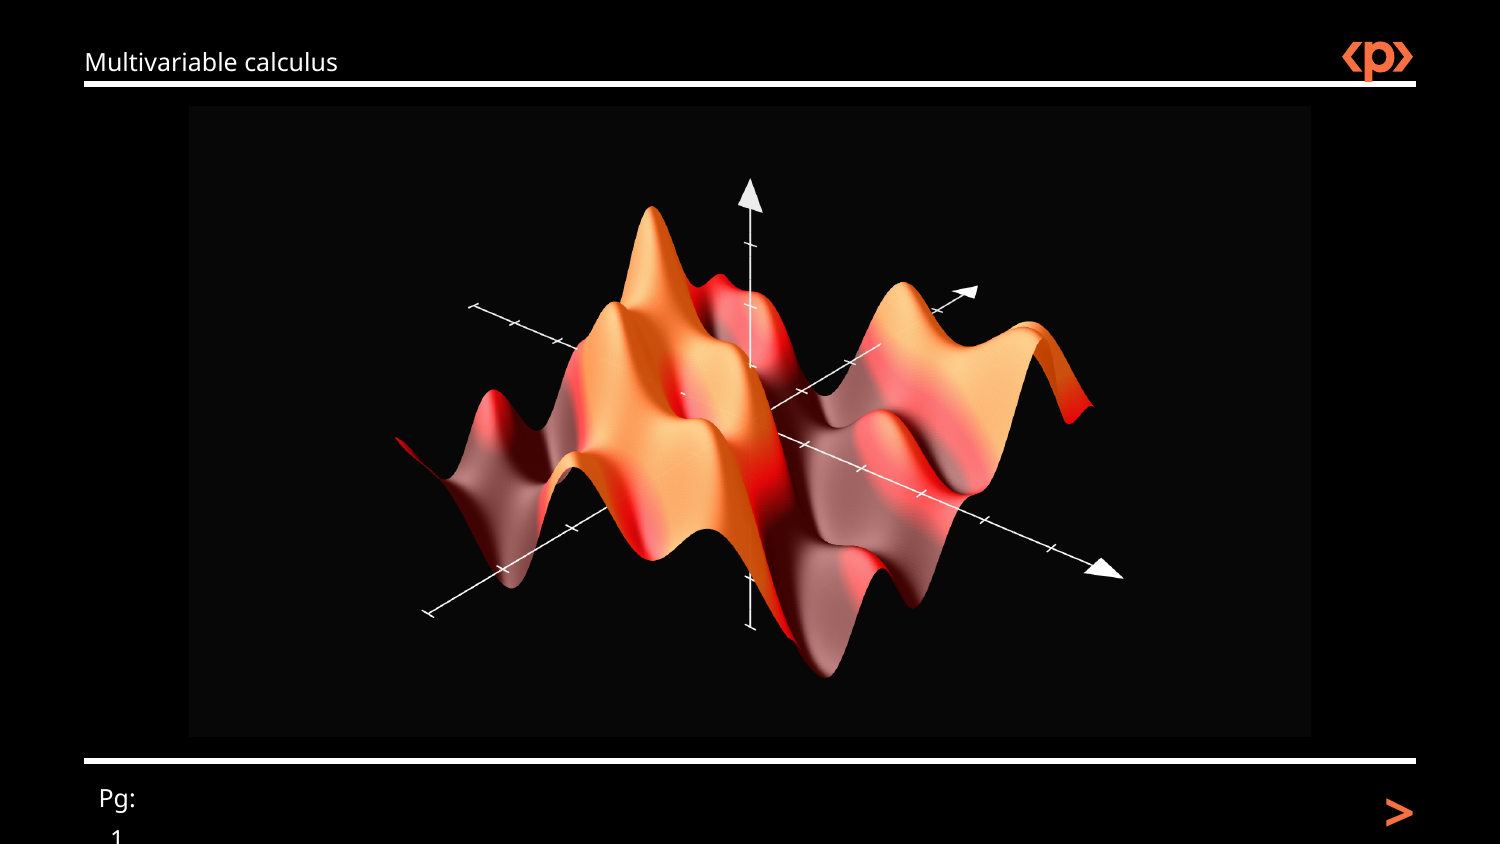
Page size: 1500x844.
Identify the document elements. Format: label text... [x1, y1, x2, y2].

text_box Pg: 1 [90, 770, 144, 844]
text_box > [1384, 752, 1416, 760]
picture [189, 106, 1311, 738]
text_box Multivariable calculus [84, 34, 715, 77]
text_box > [1384, 762, 1416, 844]
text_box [1341, 41, 1414, 82]
